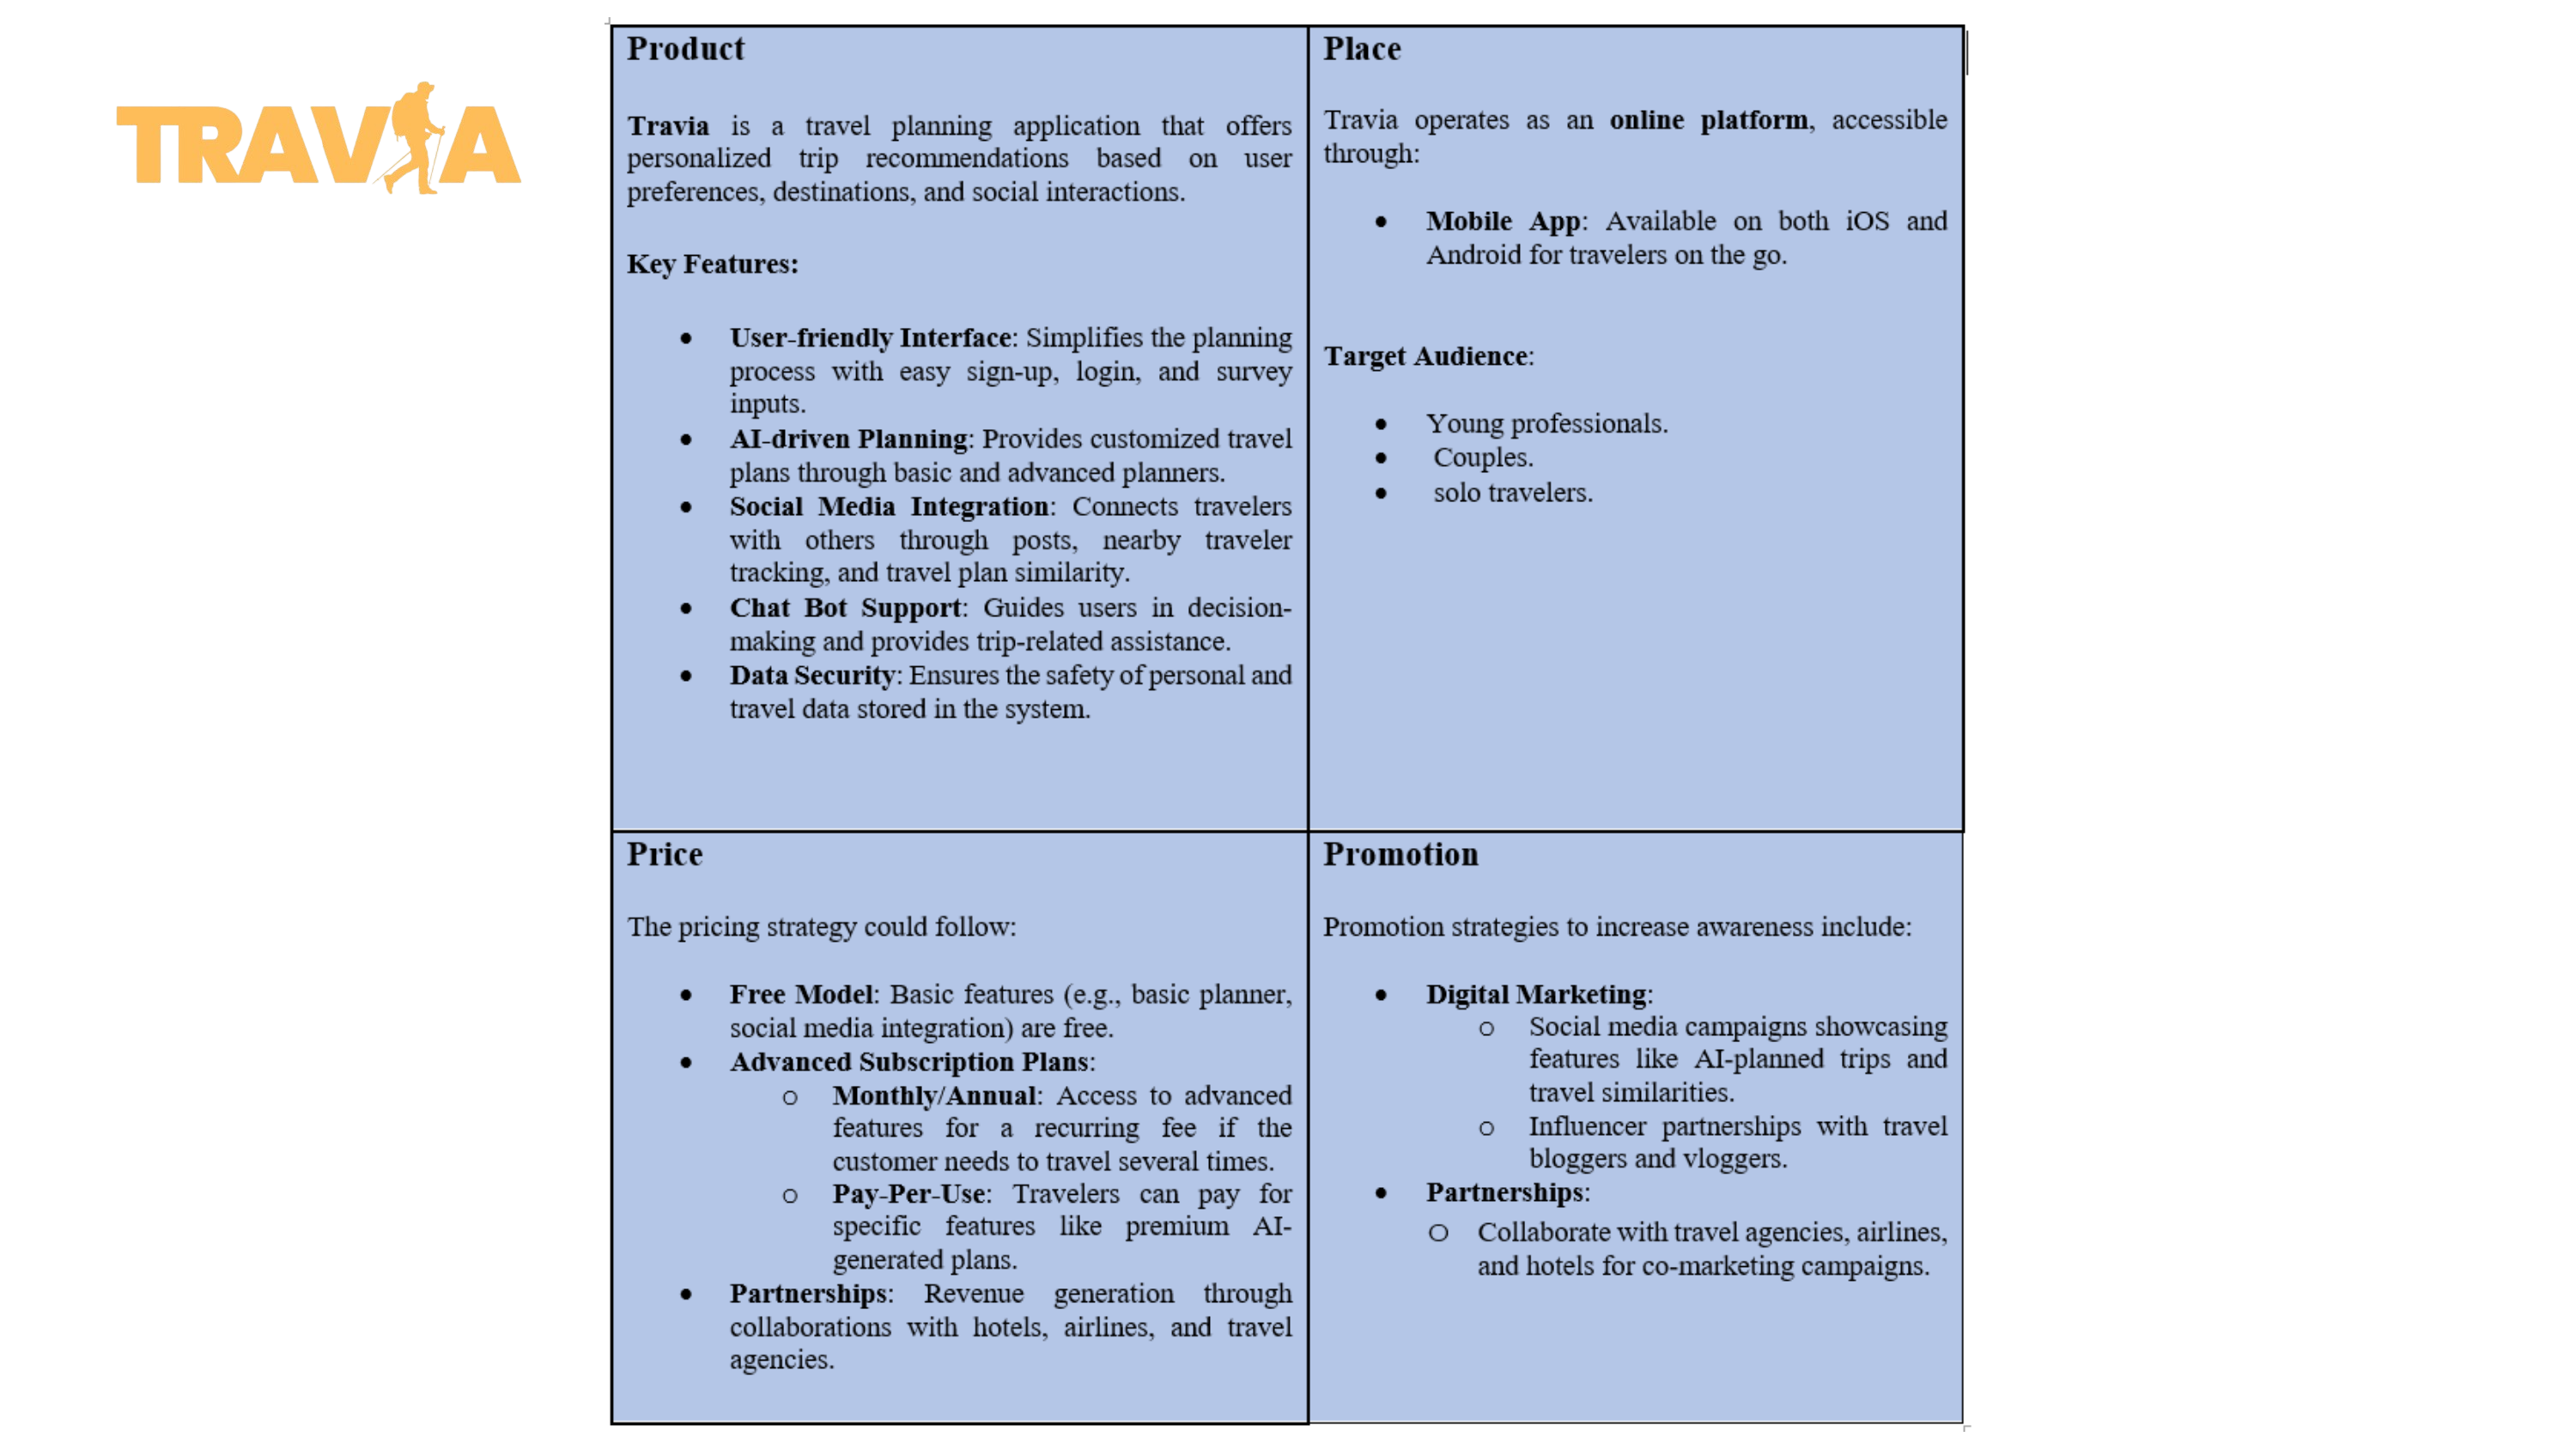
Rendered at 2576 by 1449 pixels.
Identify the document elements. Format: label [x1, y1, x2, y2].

text_box [605, 17, 1971, 1432]
text_box [110, 61, 536, 228]
